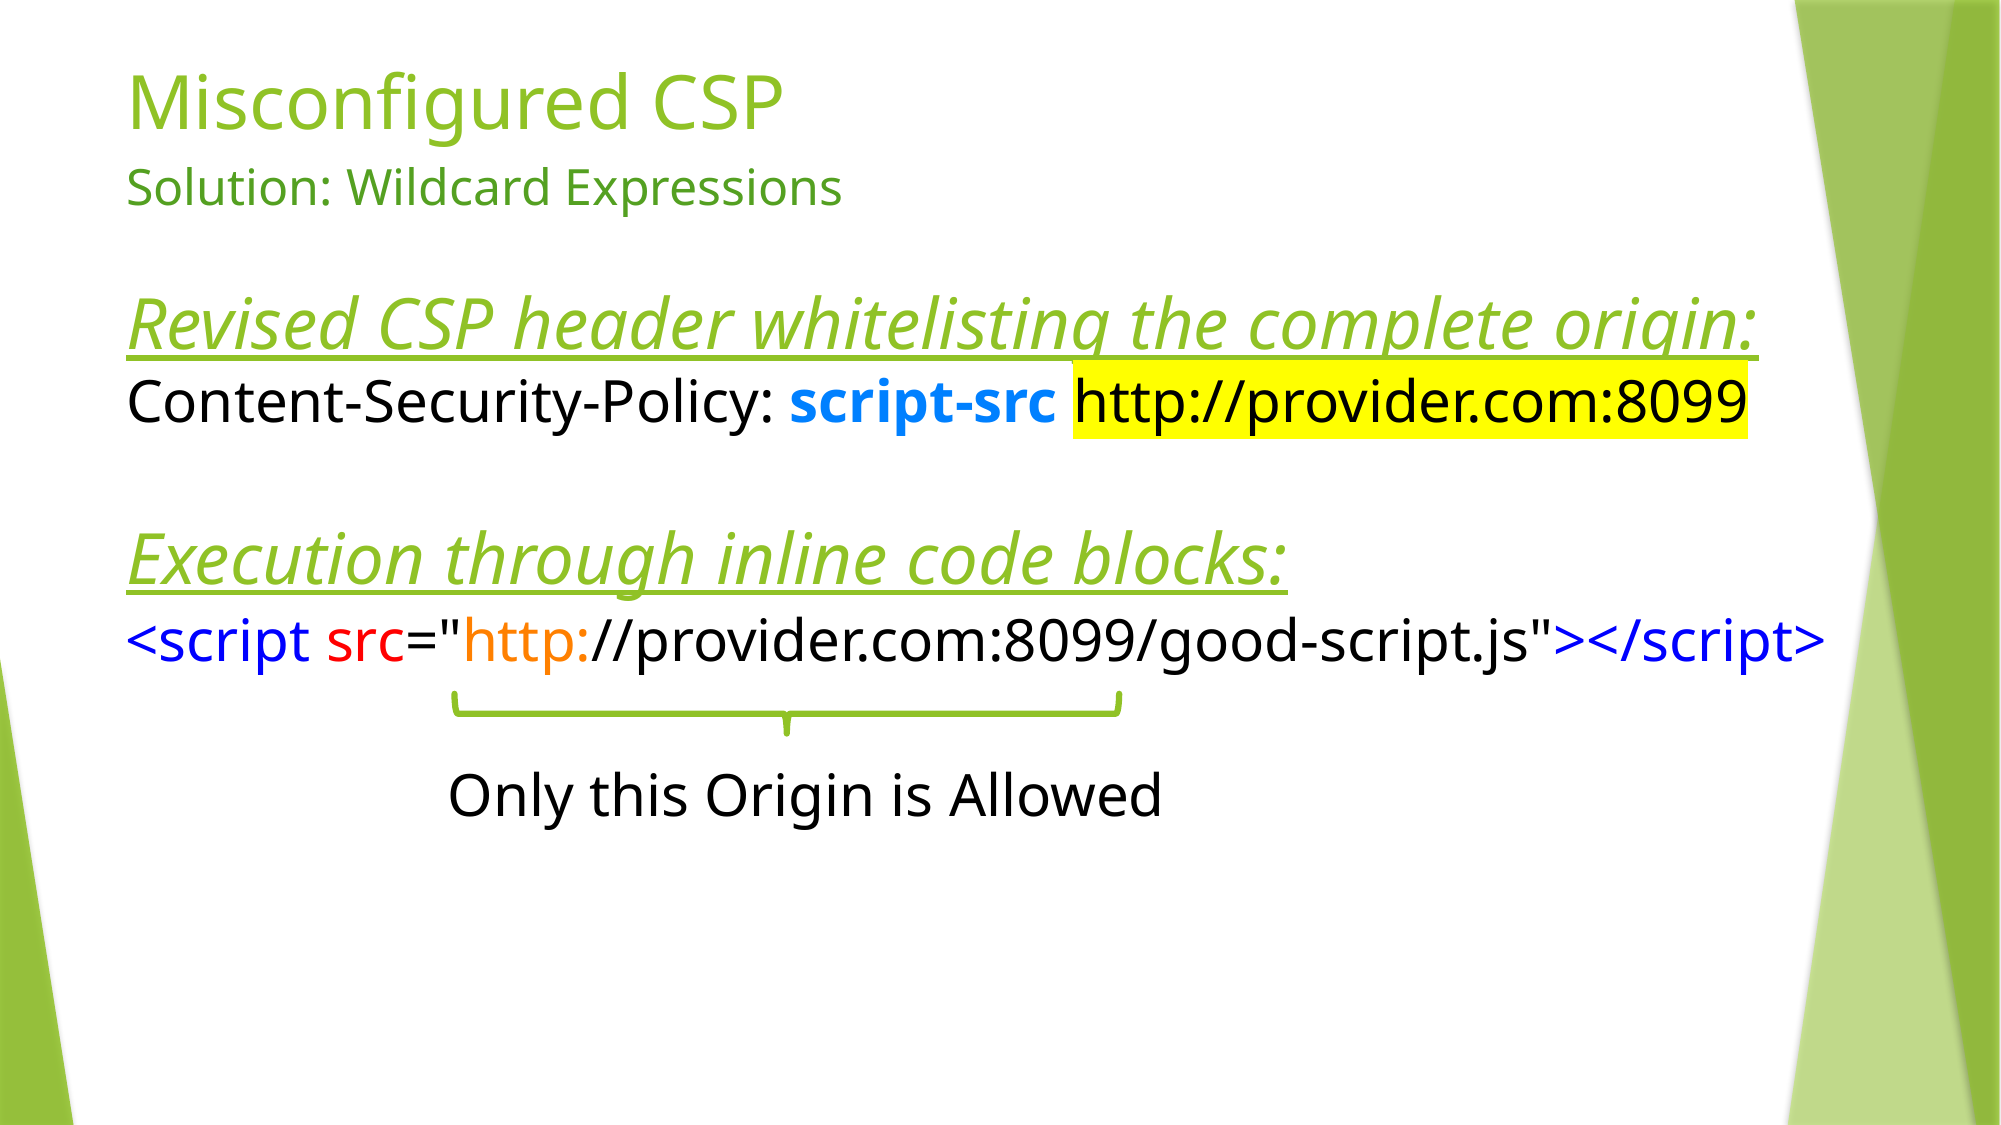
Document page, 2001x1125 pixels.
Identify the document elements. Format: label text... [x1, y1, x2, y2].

list Revised CSP header whitelisting the complete origin: Content-Security-Policy: script-src http://provider.com:8099 Execution through inline code blocks: [111, 848, 1955, 909]
list Revised CSP header whitelisting the complete origin: Content-Security-Policy: script-src http://provider.com:8099 Execution through inline code blocks: [111, 271, 1955, 595]
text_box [110, 595, 1972, 837]
text_box Solution: Wildcard Expressions [111, 147, 1522, 272]
title Misconfigured CSP [111, 46, 1522, 147]
